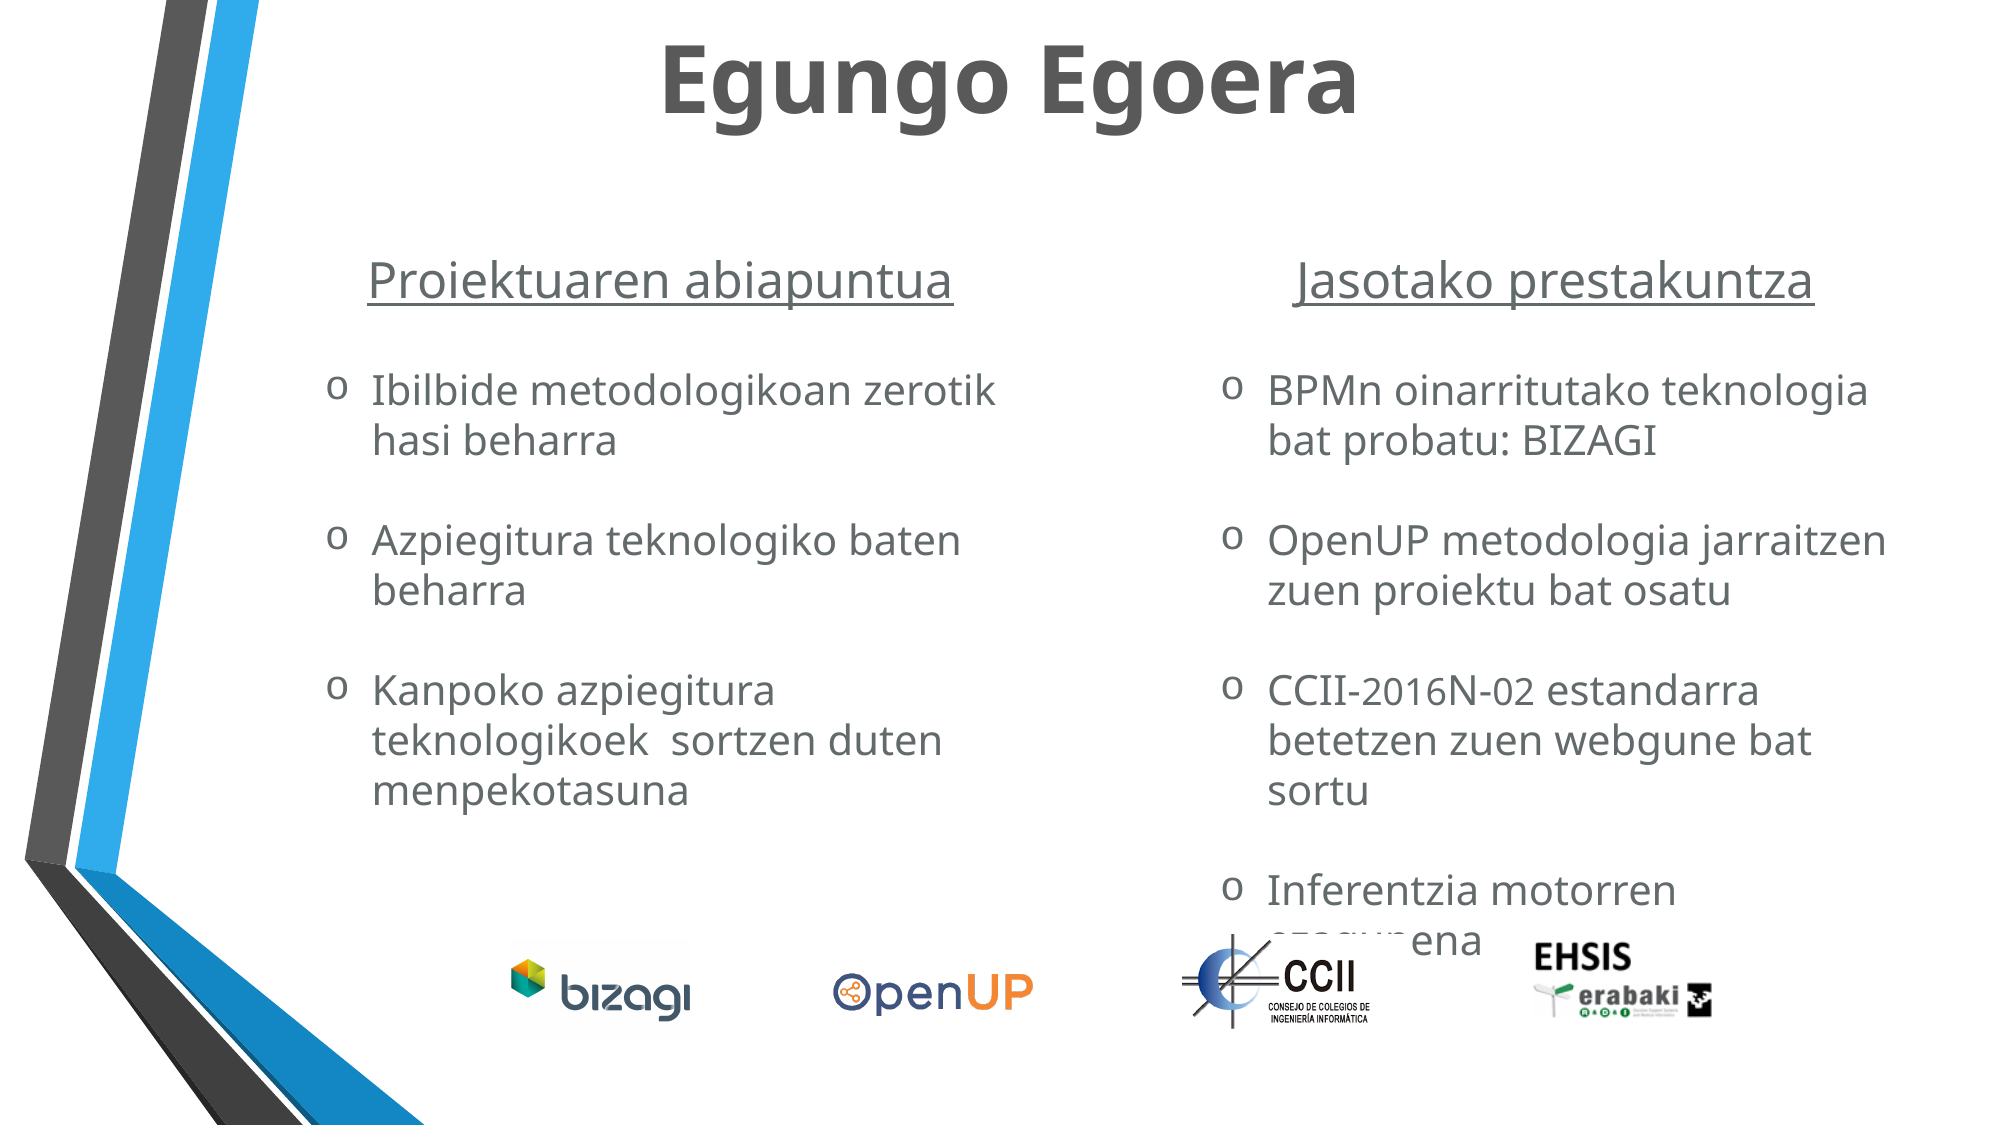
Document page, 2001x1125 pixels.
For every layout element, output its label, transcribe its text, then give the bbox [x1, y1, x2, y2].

text_box Jasotako prestakuntza [1177, 216, 1934, 342]
picture [509, 938, 692, 1041]
picture [799, 927, 1066, 1062]
text_box BPMn oinarritutako teknologia bat probatu: BIZAGI OpenUP metodologia jarraitzen zuen proiektu bat osatu CCII-2016N-02 estandarra betetzen zuen webgune bat sortu Inferentzia motorren ezagupena [1205, 356, 1918, 972]
list Proiektuaren abiapuntua [282, 216, 1039, 342]
picture [1142, 934, 1409, 1030]
picture [1530, 939, 1713, 1019]
text_box Ibilbide metodologikoan zerotik hasi beharra Azpiegitura teknologiko baten beharra Kanpoko azpiegitura teknologikoek sortzen duten menpekotasuna [310, 356, 1067, 822]
title Egungo Egoera [633, 0, 1386, 180]
